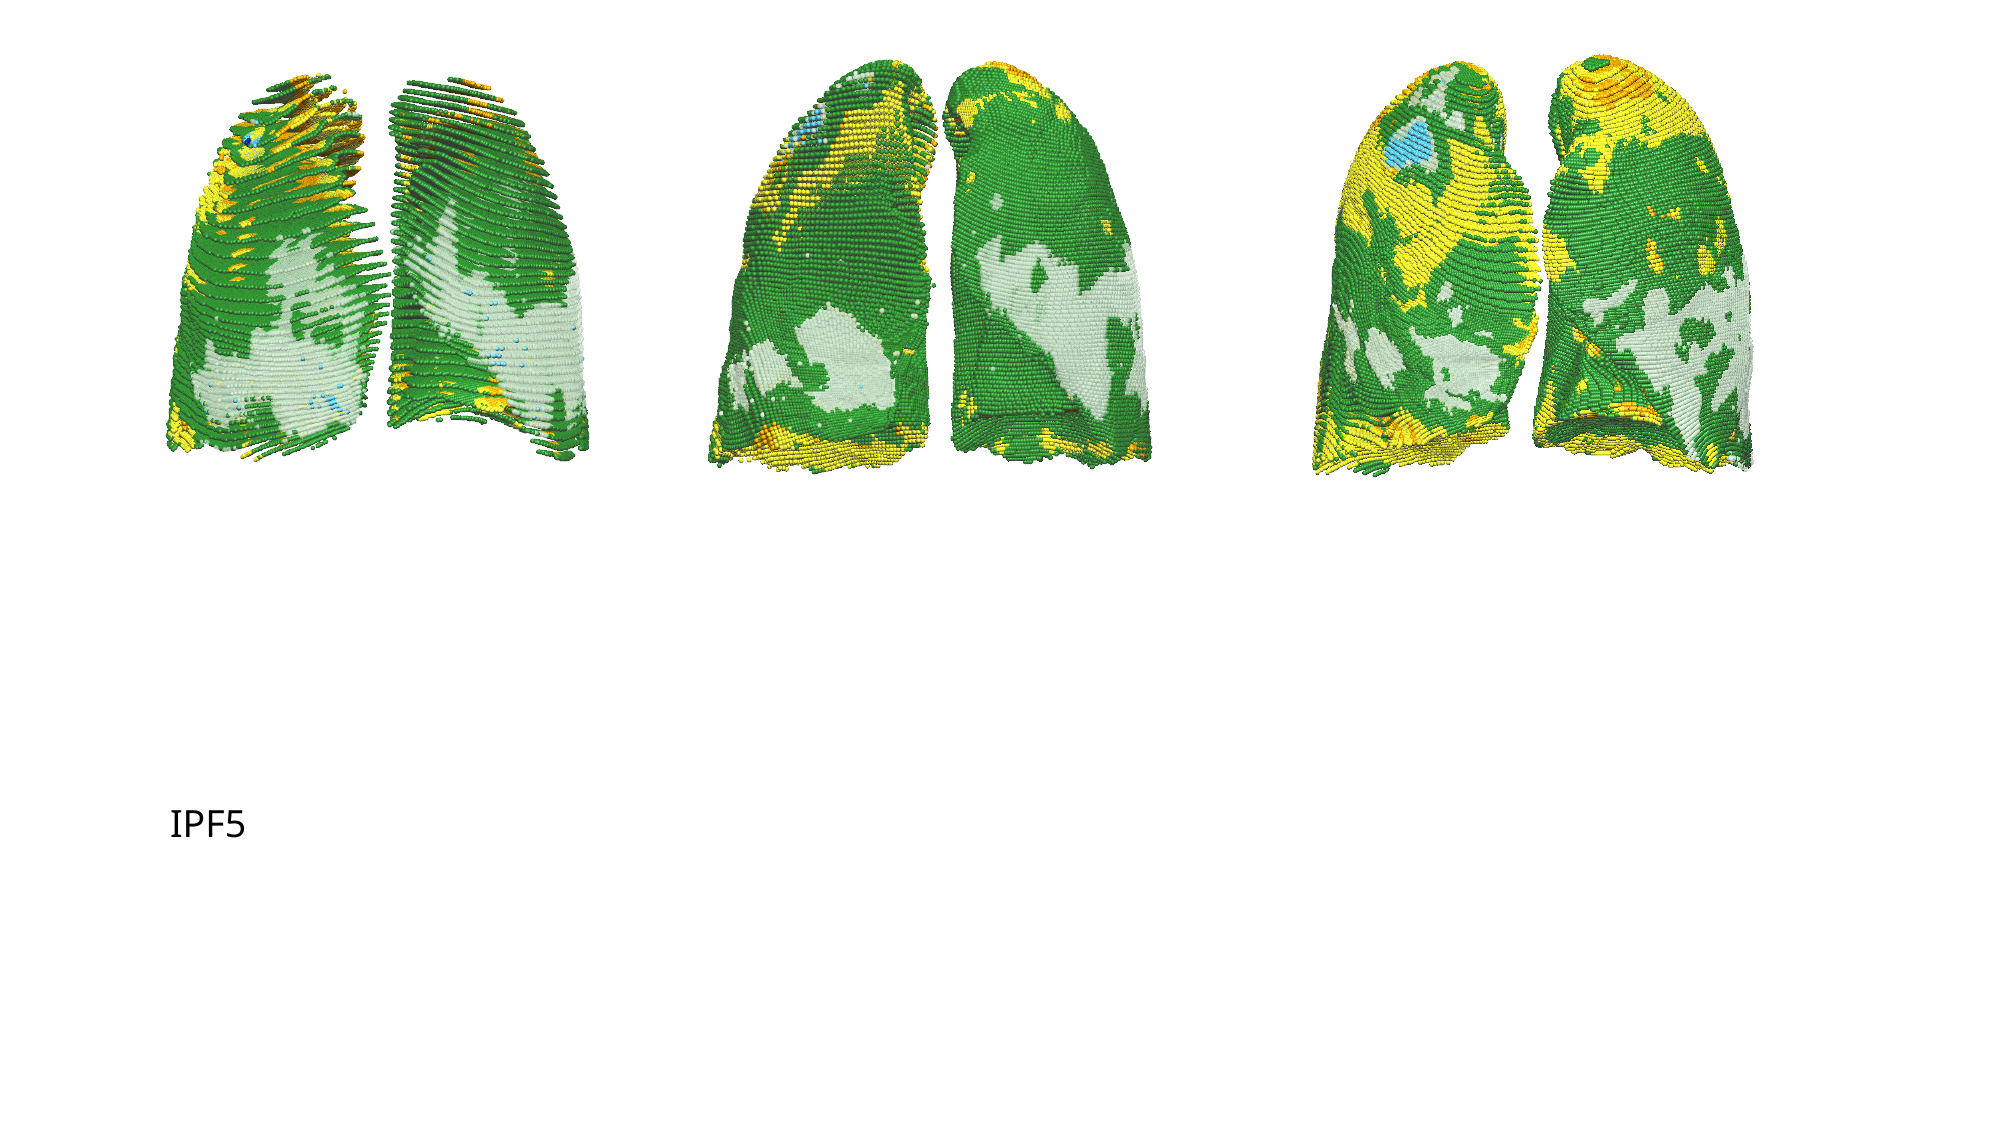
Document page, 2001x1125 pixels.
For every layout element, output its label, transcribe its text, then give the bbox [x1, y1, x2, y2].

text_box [1303, 47, 1762, 483]
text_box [695, 52, 1159, 482]
text_box IPF5 [155, 792, 796, 853]
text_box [155, 67, 600, 467]
